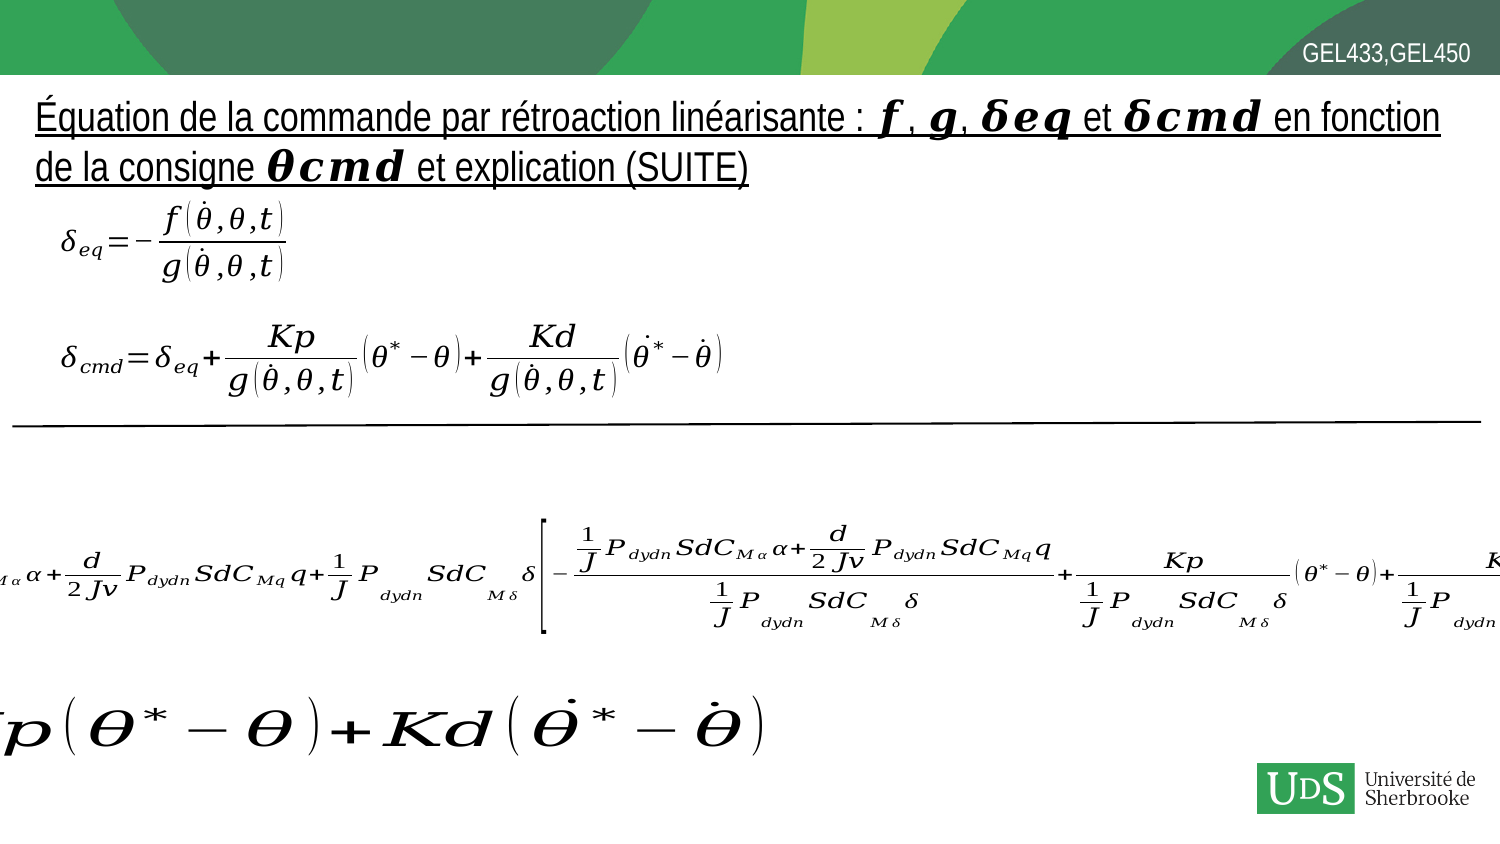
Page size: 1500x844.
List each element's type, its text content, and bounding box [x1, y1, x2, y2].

text_box Équation de la commande par rétroaction linéarisante : 𝒇, 𝒈, 𝜹𝒆𝒒 et 𝜹𝒄𝒎𝒅 en fonction de la consigne 𝜽𝒄𝒎𝒅 et explication (SUITE) [20, 82, 1481, 198]
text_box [12, 421, 1482, 427]
picture [1257, 763, 1475, 814]
picture [0, 0, 1500, 75]
